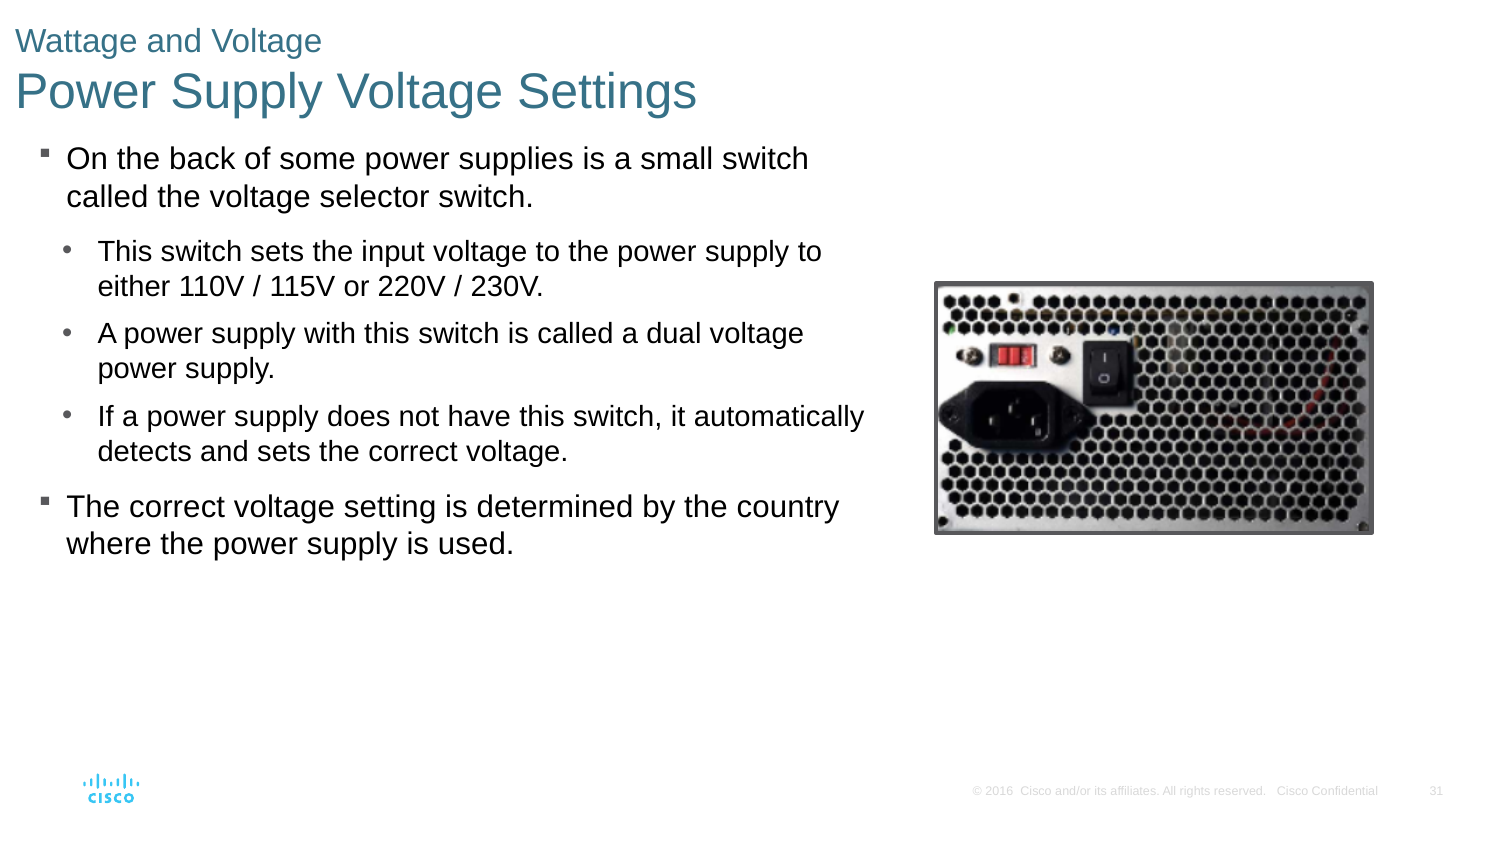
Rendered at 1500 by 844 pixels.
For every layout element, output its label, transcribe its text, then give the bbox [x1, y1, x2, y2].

list On the back of some power supplies is a small switch called the voltage selector switch. This switch sets the input voltage to the power supply to either 110V / 115V or 220V / 230V. A power supply with this switch is called a dual voltage power supply. If a power supply does not have this switch, it automatically detects and sets the correct voltage. The correct voltage setting is determined by the country where the power supply is used. [23, 131, 902, 813]
picture [937, 285, 1370, 531]
title Wattage and Voltage Power Supply Voltage Settings [0, 6, 1500, 131]
